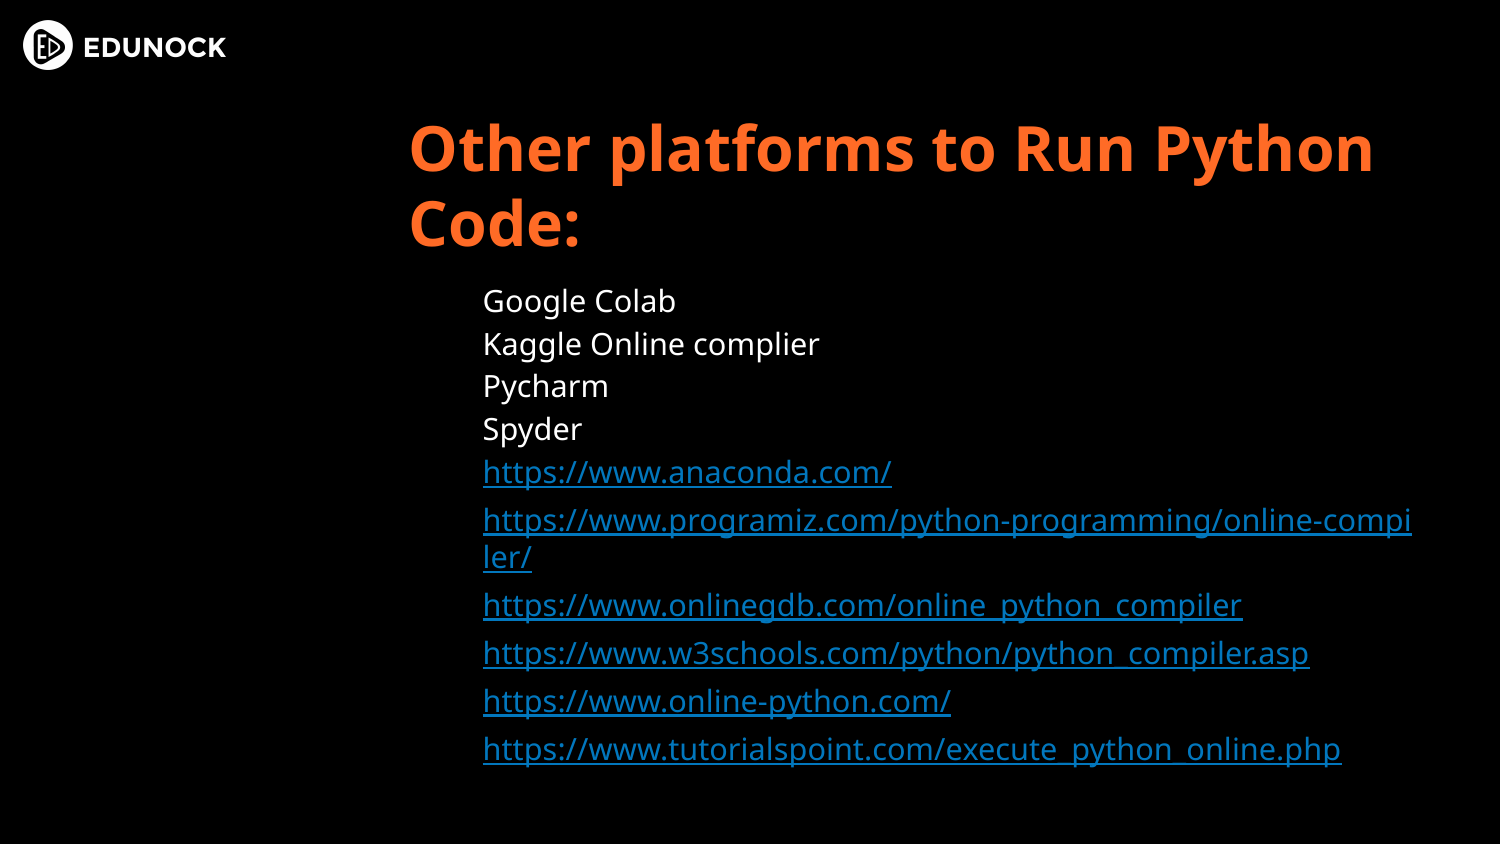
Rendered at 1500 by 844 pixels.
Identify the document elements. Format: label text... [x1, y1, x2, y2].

title Other platforms to Run Python Code: [393, 94, 1431, 199]
picture [23, 19, 226, 70]
list Google Colab Kaggle Online complier Pycharm Spyder https://www.anaconda.com/ https://www.programiz.com/python-programming/online-compiler/ https://www.onlinegdb.com/online_python_compiler https://www.w3schools.com/python/python_compiler.asp https://www.online-python.com/ https://www.tutorialspoint.com/execute_python_online.php [395, 261, 1433, 755]
